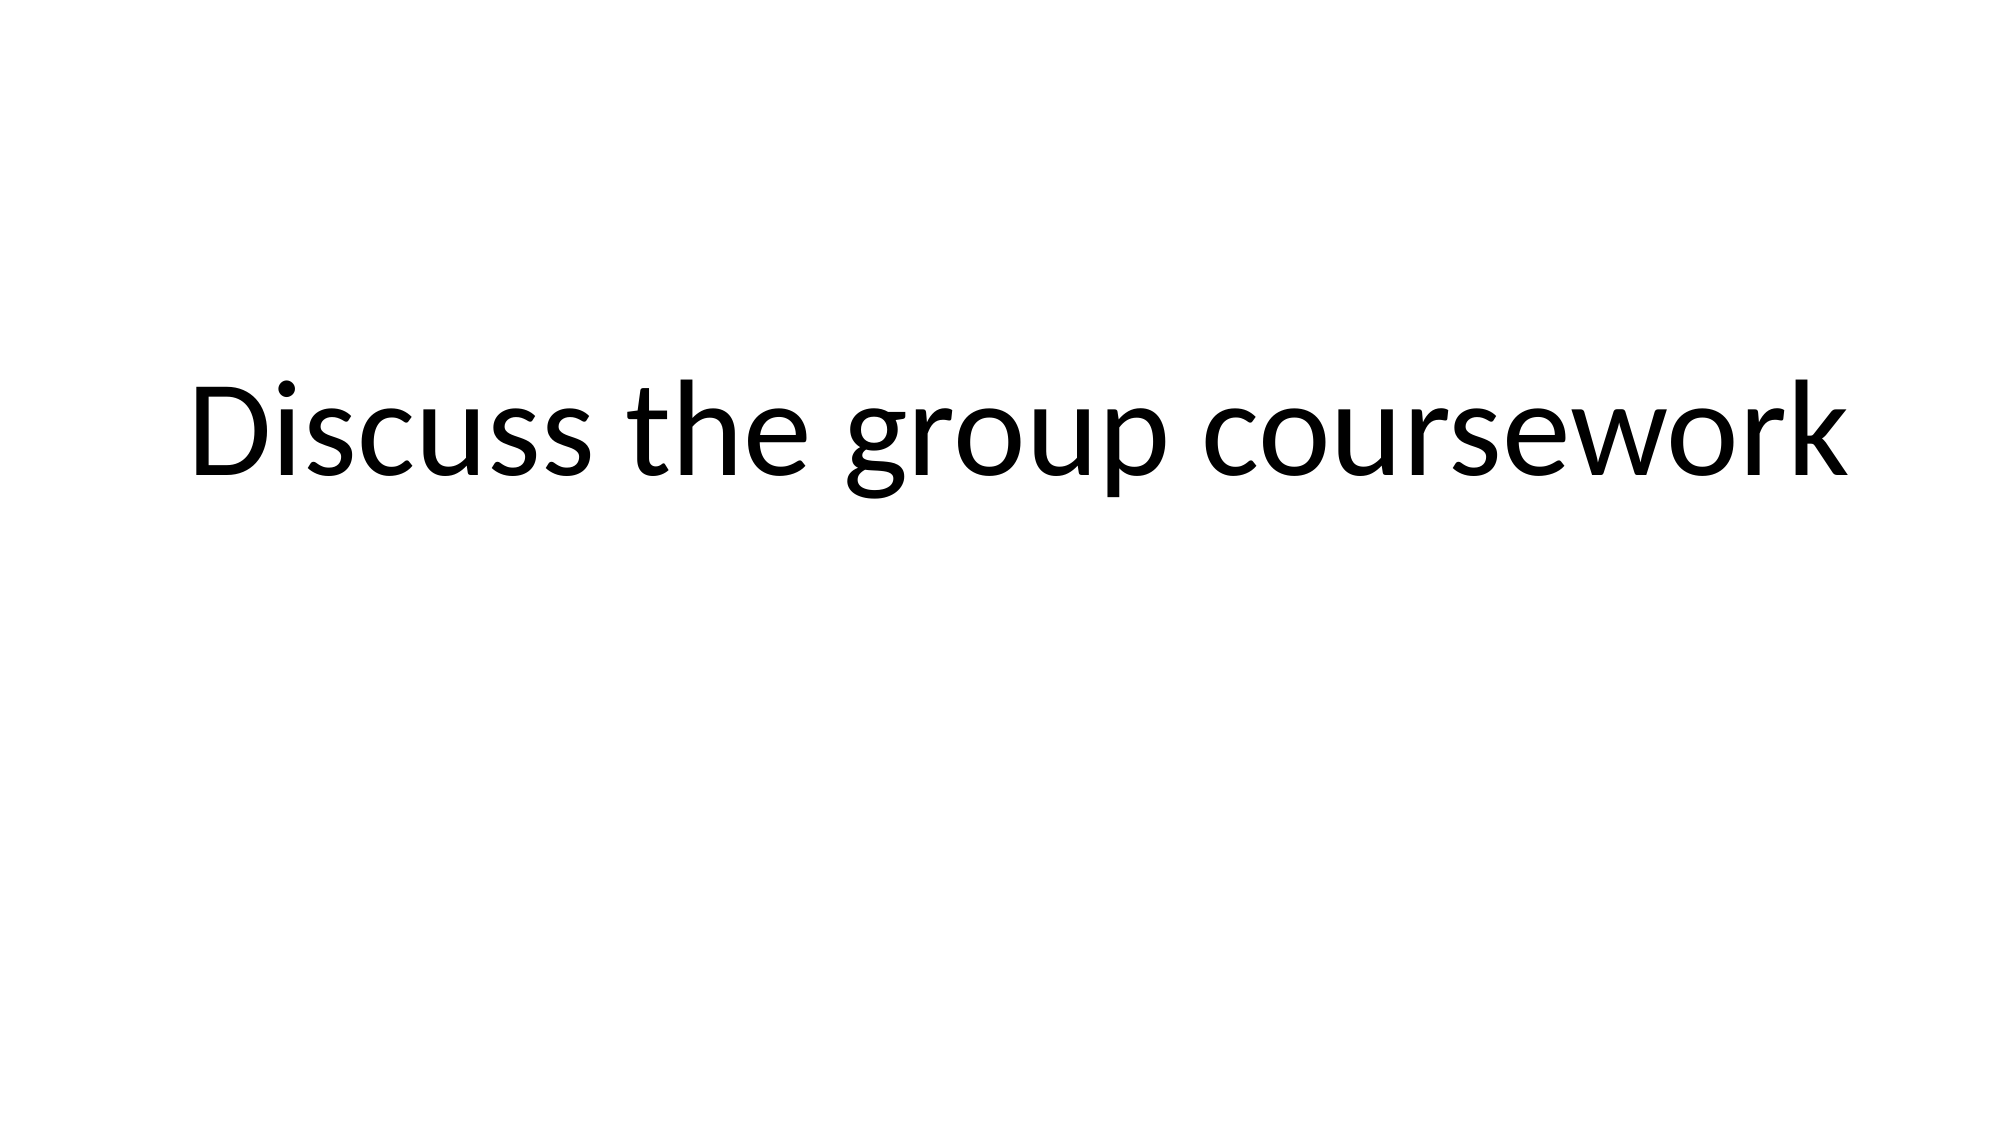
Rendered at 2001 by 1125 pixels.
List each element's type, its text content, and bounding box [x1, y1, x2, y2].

list Discuss the group coursework [79, 349, 1960, 563]
